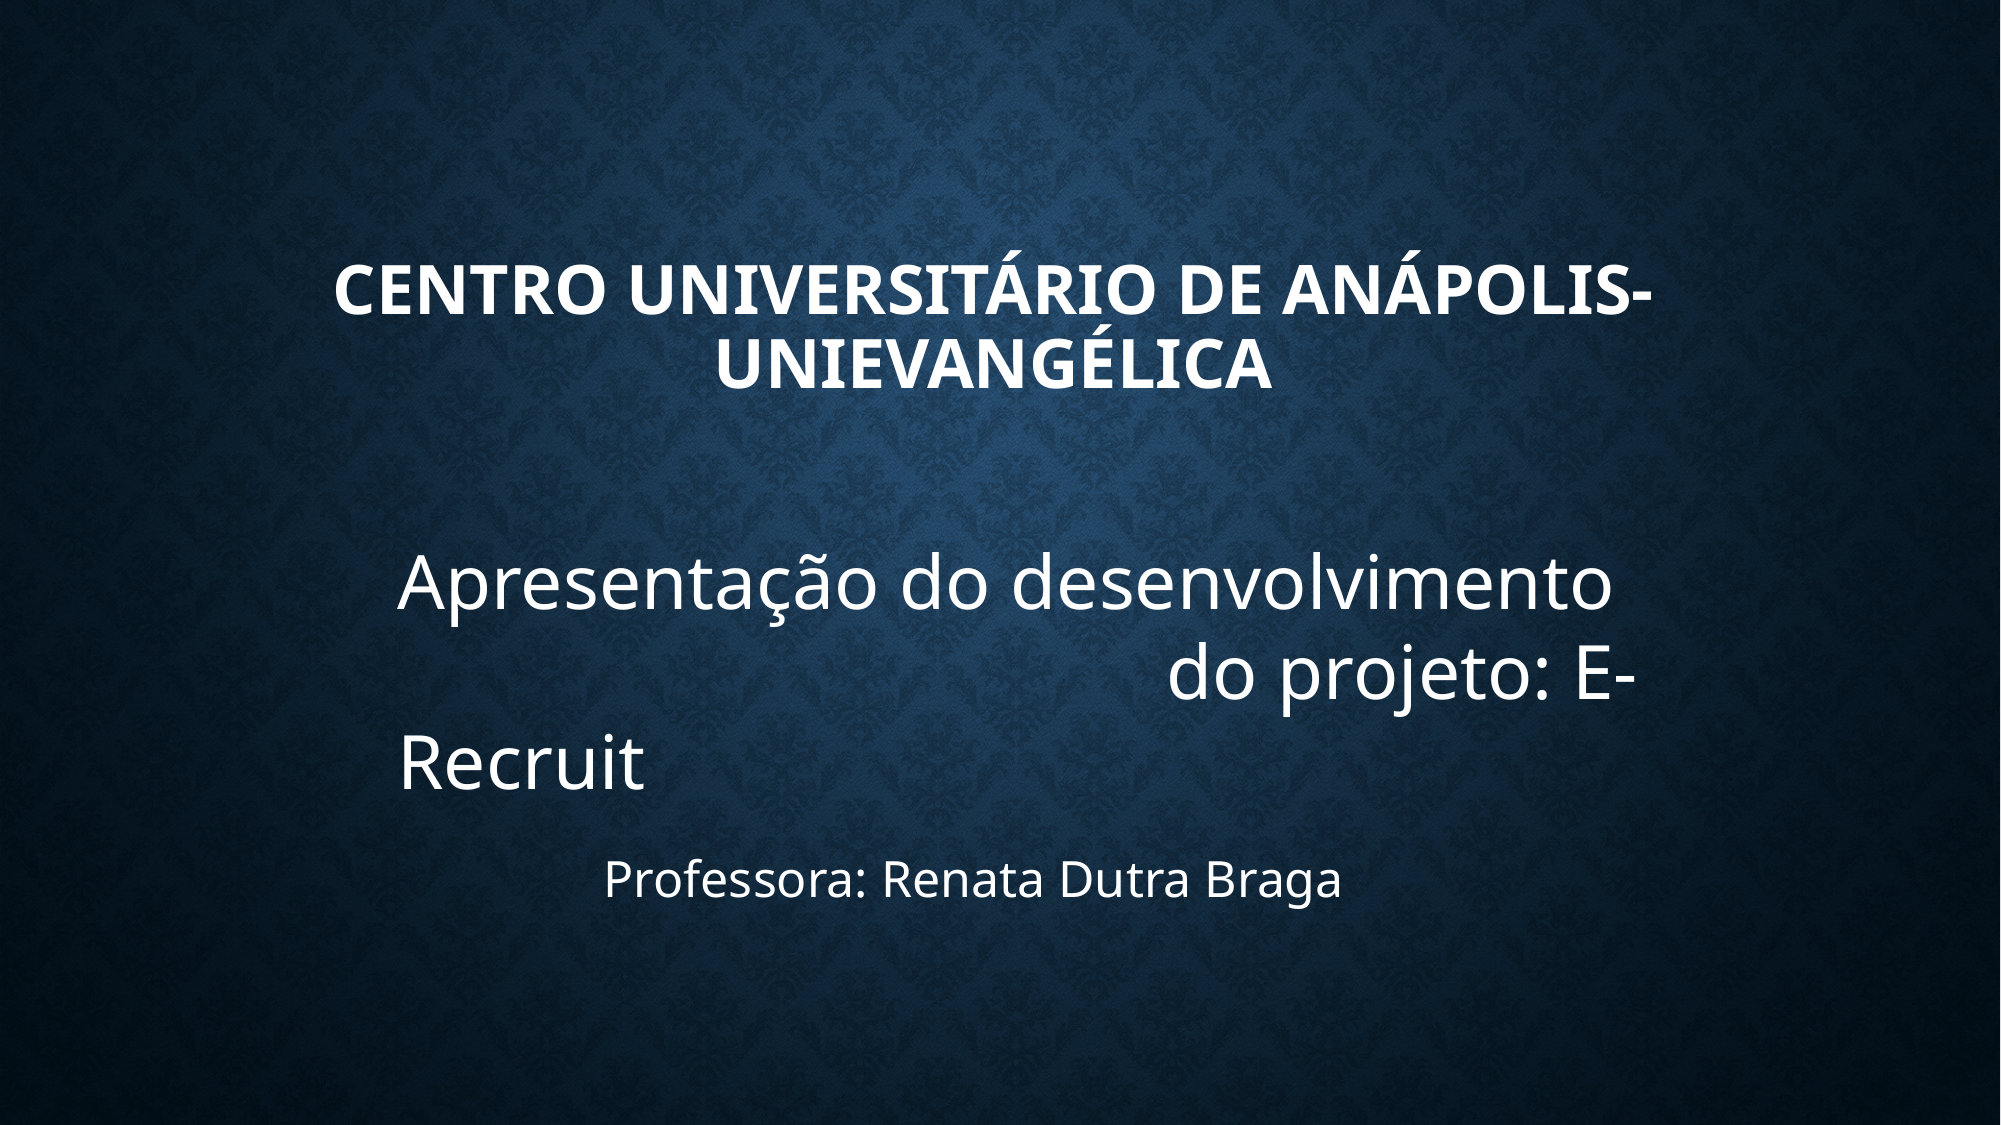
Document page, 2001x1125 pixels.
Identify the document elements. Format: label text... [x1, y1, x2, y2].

title Centro Universitário de Anápolis- Unievangélica [254, 247, 1732, 493]
text_box Apresentação do desenvolvimento do projeto: E-Recruit [382, 527, 1729, 813]
subtitle Professora: Renata Dutra Braga [235, 827, 1713, 1100]
